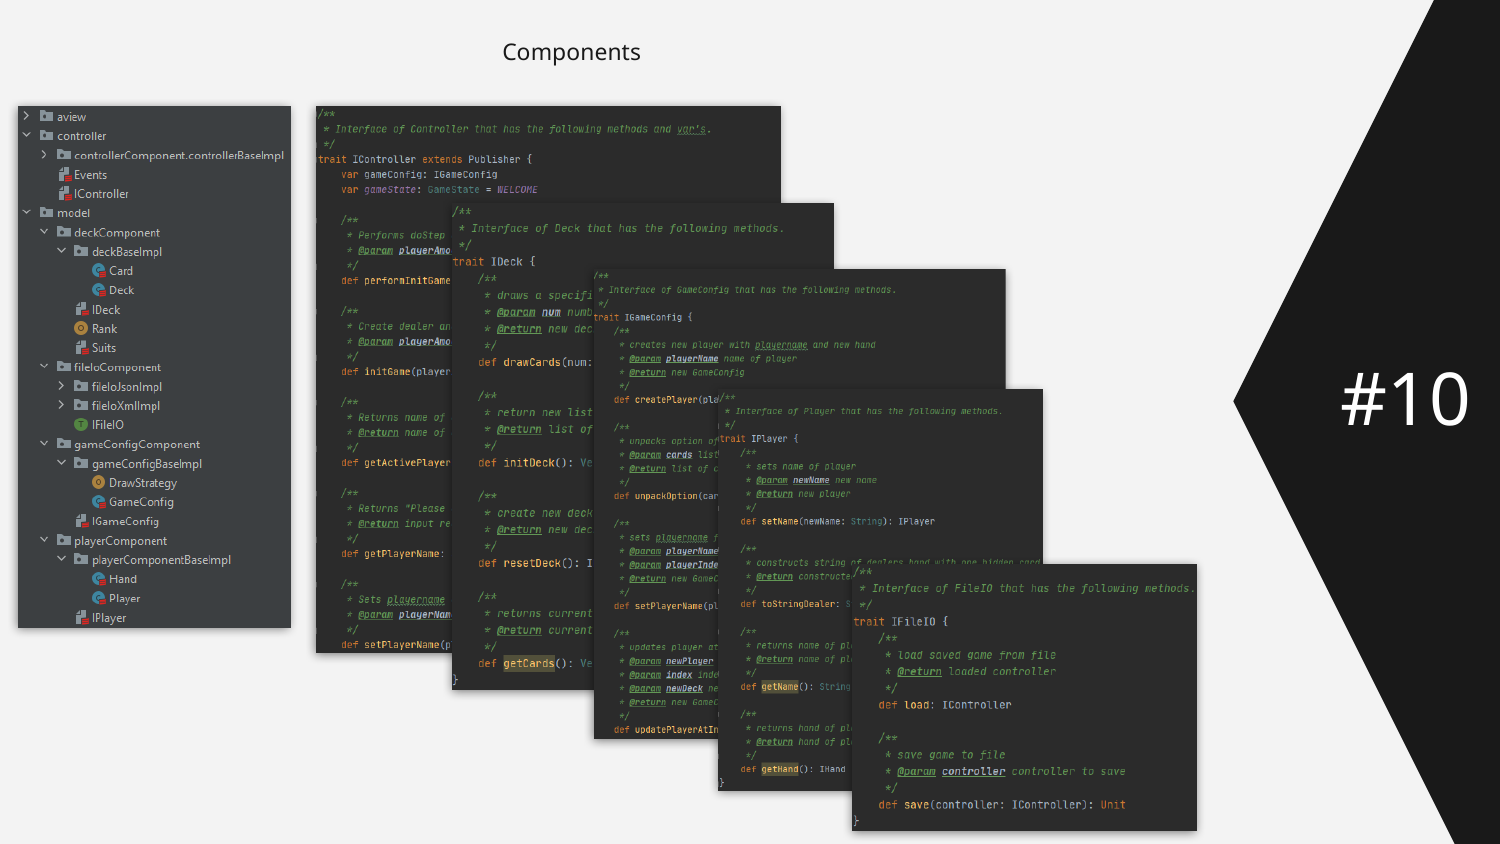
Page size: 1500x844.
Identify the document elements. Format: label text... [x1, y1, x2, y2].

title #10 [1324, 348, 1487, 455]
picture [17, 105, 291, 628]
picture [315, 105, 1198, 832]
title Components [487, 22, 995, 136]
